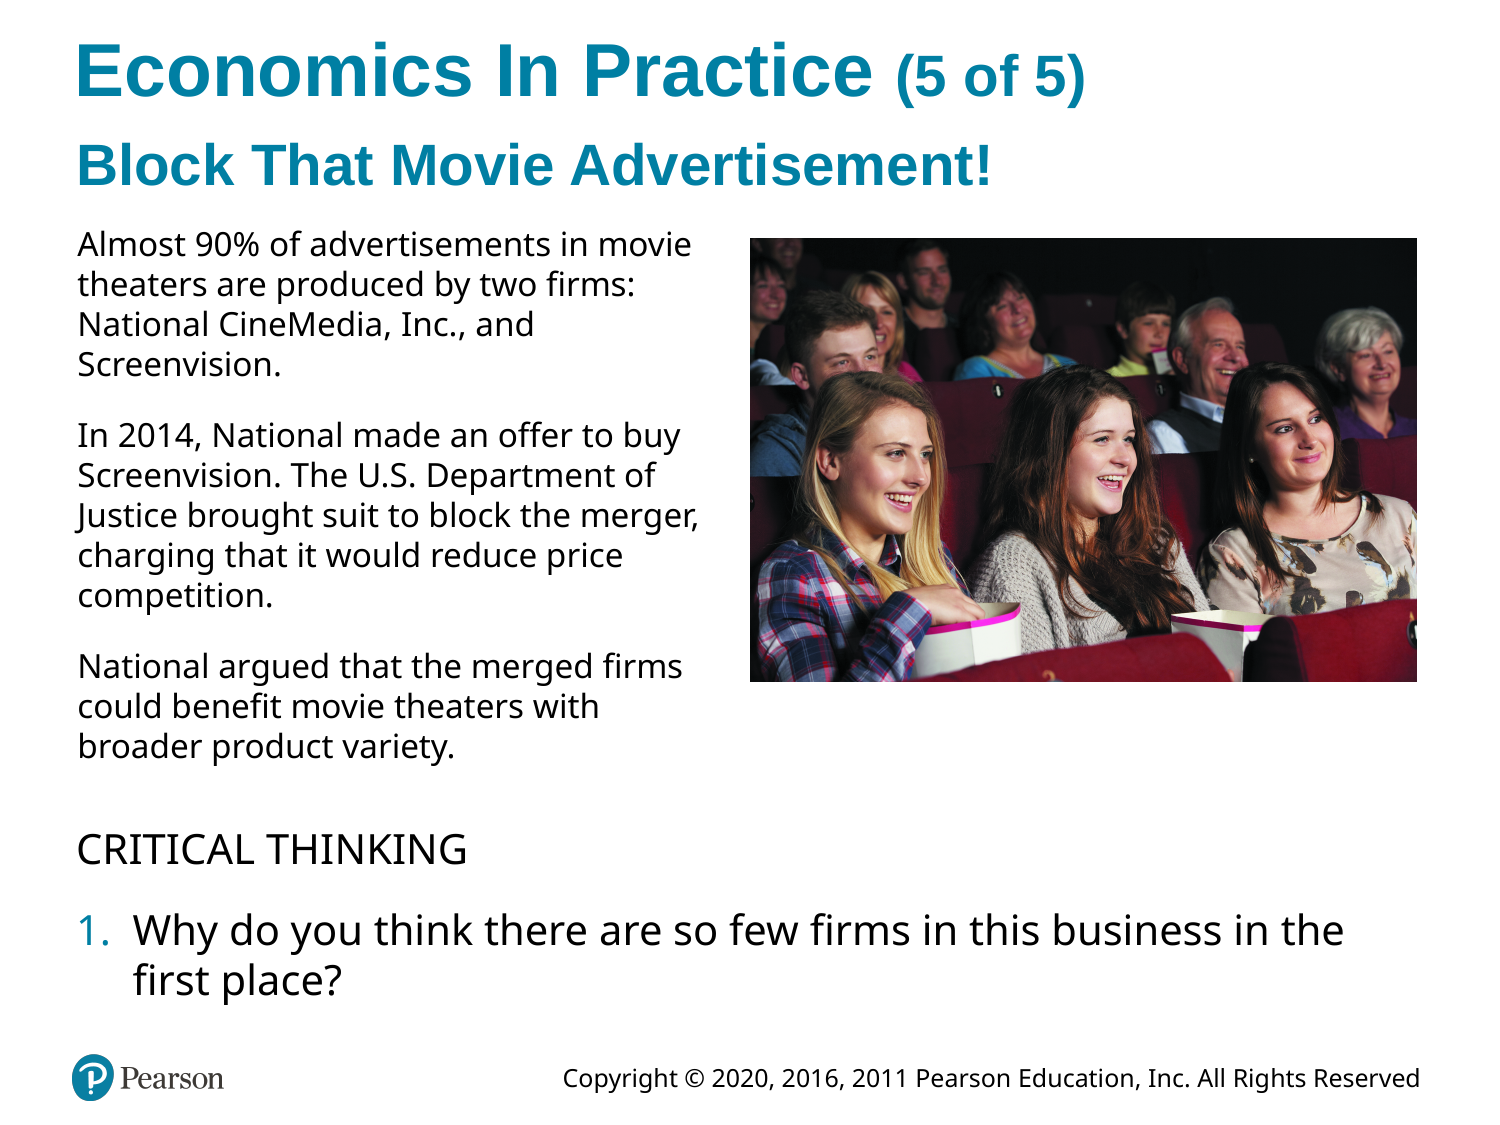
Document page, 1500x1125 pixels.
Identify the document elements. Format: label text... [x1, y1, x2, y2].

title Economics In Practice (5 of 5) [59, 20, 1410, 114]
picture [750, 238, 1417, 683]
list Block That Movie Advertisement! [61, 122, 1411, 201]
list CRITICAL THINKING Why do you think there are so few firms in this business in the first place? [61, 579, 1412, 1125]
list Almost 90% of advertisements in movie theaters are produced by two firms: National CineMedia, Inc., and Screenvision. In 2014, National made an offer to buy Screenvision. The U.S. Department of Justice brought suit to block the merger, charging that it would reduce price competition. National argued that the merged firms could benefit movie theaters with broader product variety. [62, 160, 741, 579]
